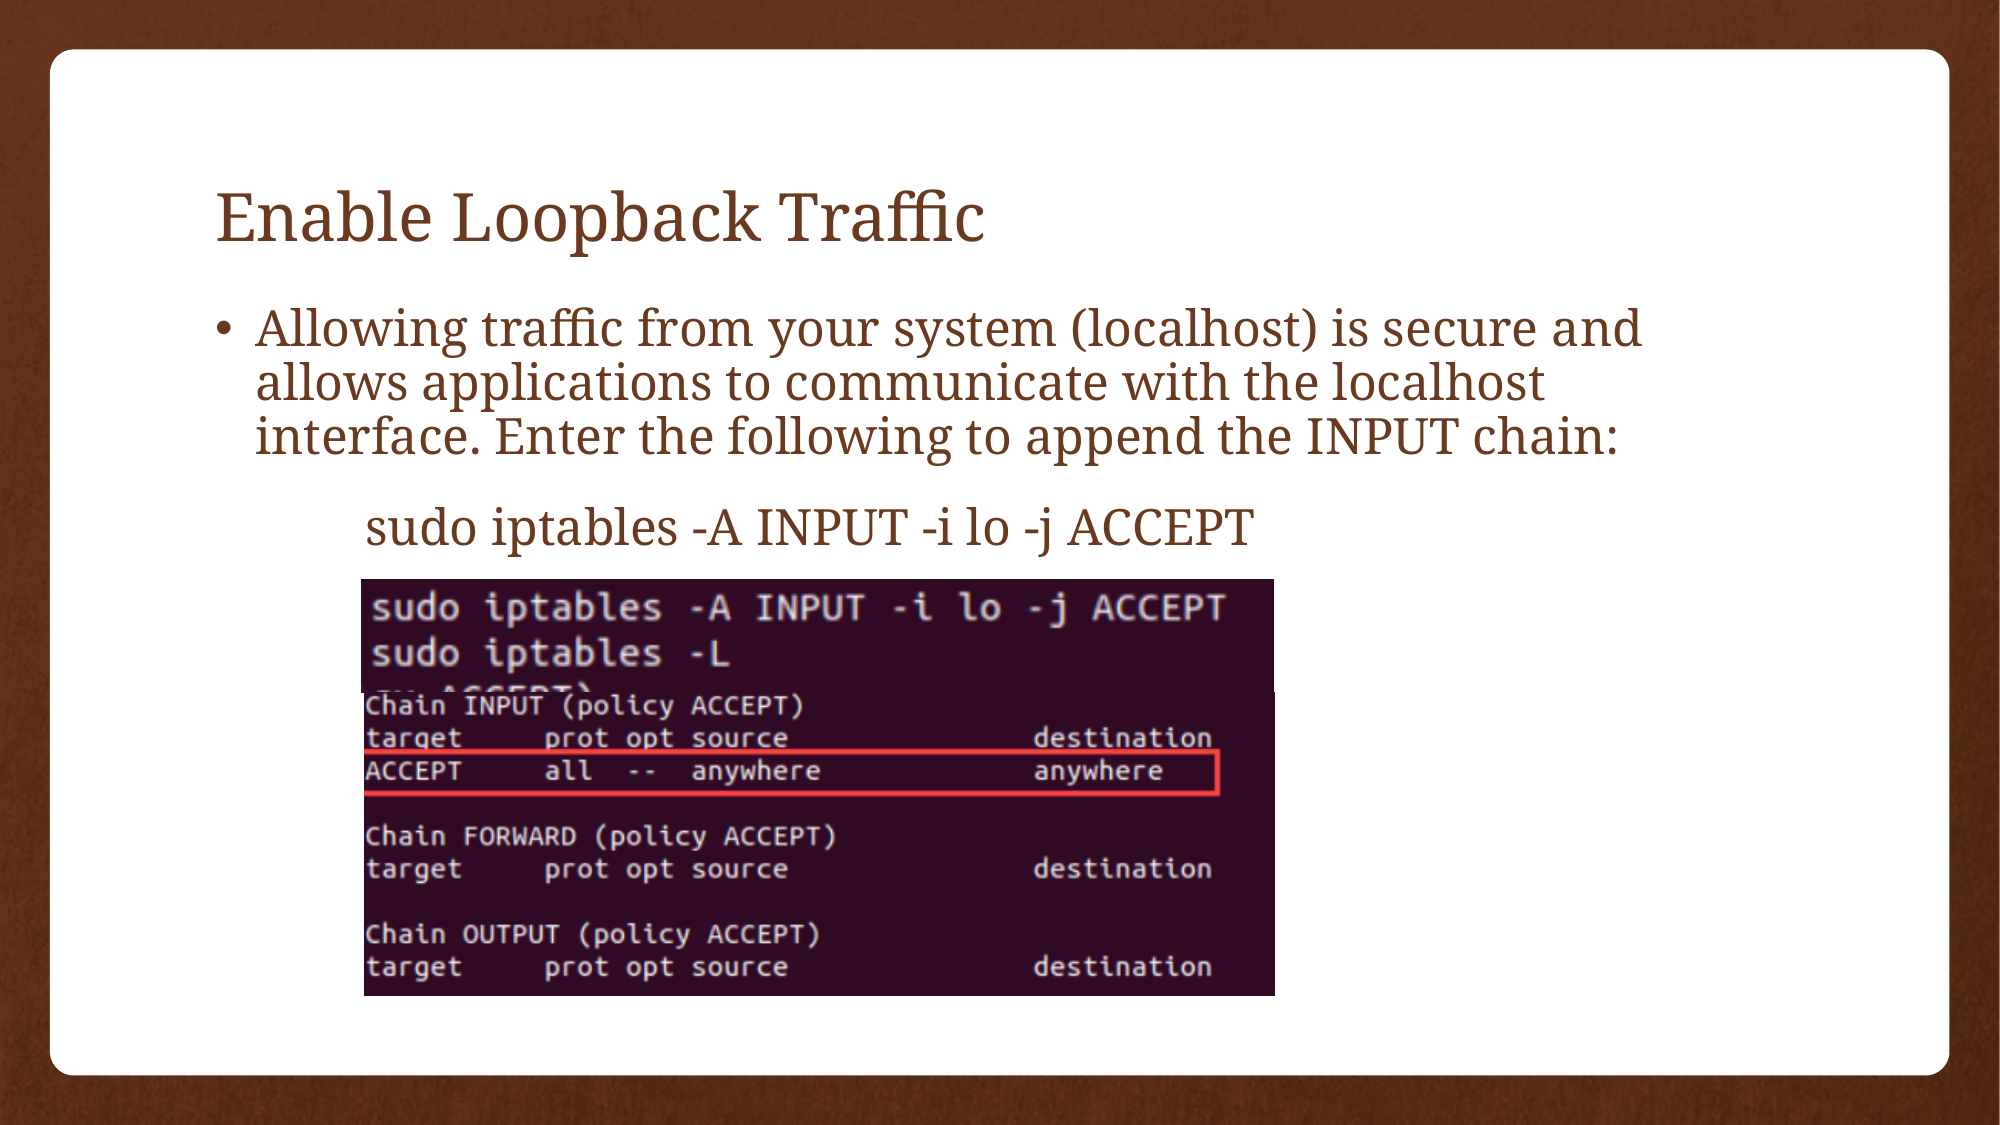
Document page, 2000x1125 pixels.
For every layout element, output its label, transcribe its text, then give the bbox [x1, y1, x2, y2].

list Allowing traffic from your system (localhost) is secure and allows applications to communicate with the localhost interface. Enter the following to append the INPUT chain: sudo iptables -A INPUT -i lo -j ACCEPT [199, 295, 1800, 996]
title Enable Loopback Traffic [199, 70, 1800, 263]
picture [361, 579, 1275, 996]
